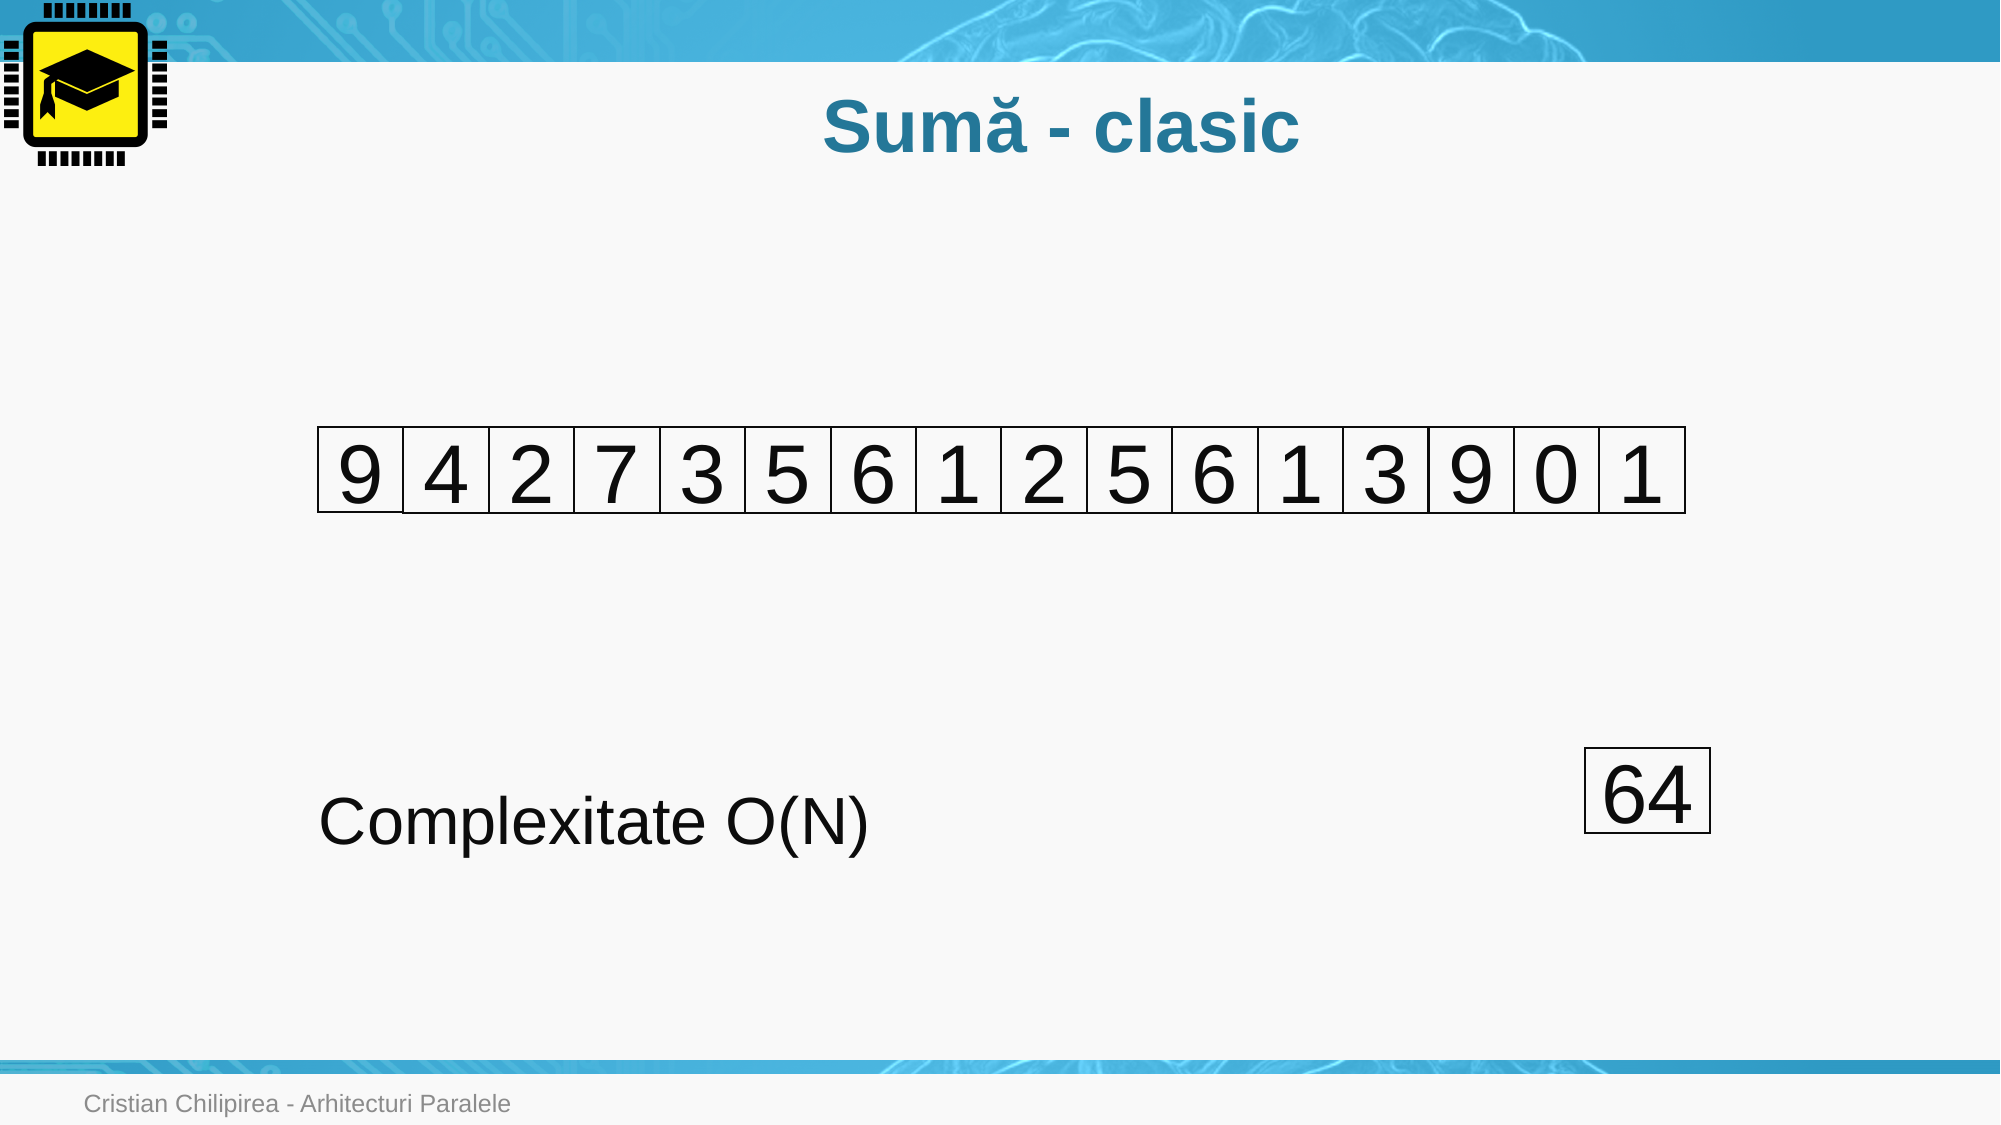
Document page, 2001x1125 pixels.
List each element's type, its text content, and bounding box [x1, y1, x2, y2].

footer Cristian Chilipirea - Arhitecturi Paralele [68, 1083, 1542, 1125]
text_box 1 [915, 426, 1000, 514]
text_box 0 [1513, 426, 1598, 514]
text_box 3 [1342, 426, 1427, 514]
text_box 1 [1257, 426, 1342, 514]
text_box 2 [1000, 426, 1086, 514]
text_box 4 [402, 426, 488, 514]
picture [0, 0, 2000, 166]
text_box 7 [573, 426, 659, 514]
text_box 64 [1584, 747, 1711, 834]
text_box 5 [1086, 426, 1171, 514]
text_box 9 [317, 426, 402, 513]
text_box 1 [1598, 426, 1686, 514]
text_box 5 [744, 426, 830, 514]
picture [0, 1060, 2000, 1074]
text_box 6 [1171, 426, 1257, 514]
text_box 9 [1427, 426, 1513, 514]
text_box 2 [488, 426, 573, 514]
title Sumă - clasic [170, 76, 1955, 180]
text_box 6 [830, 426, 915, 514]
text_box Complexitate O(N) [304, 770, 886, 866]
text_box 3 [659, 426, 744, 514]
